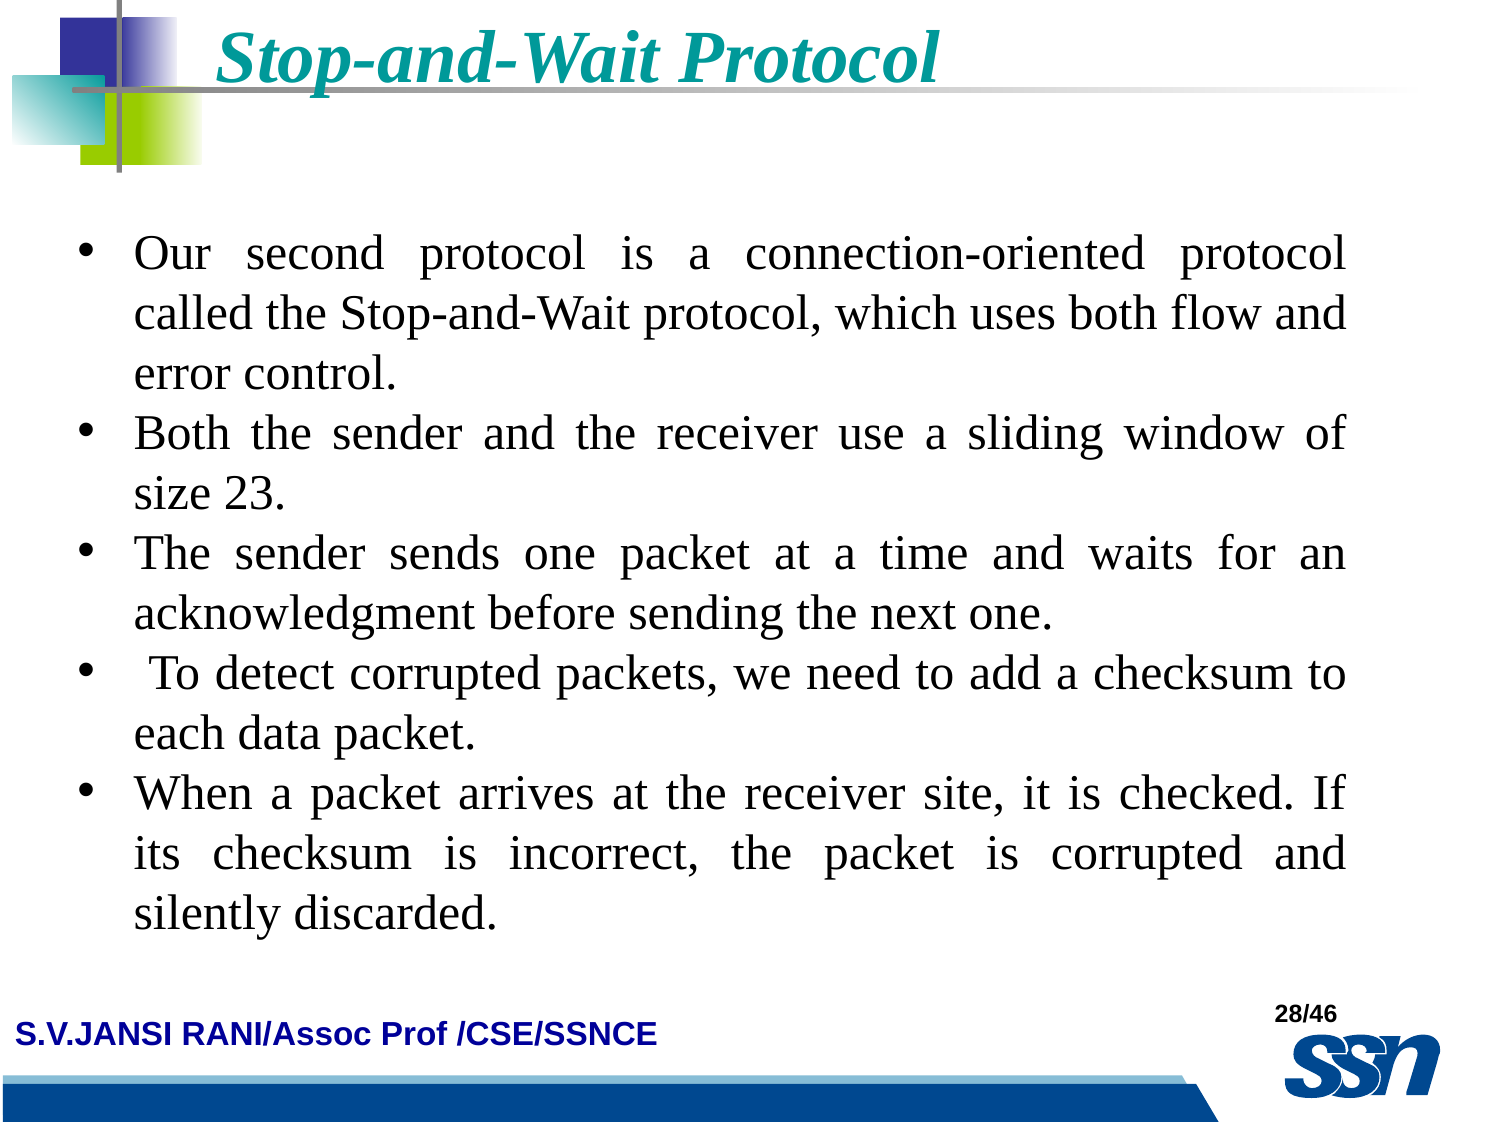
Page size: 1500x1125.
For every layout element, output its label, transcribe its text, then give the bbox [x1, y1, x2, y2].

text_box [116, 0, 122, 87]
text_box [80, 93, 116, 165]
text_box [116, 93, 122, 173]
text_box [141, 93, 202, 165]
text_box [60, 17, 116, 86]
text_box [72, 87, 181, 93]
text_box [12, 75, 105, 145]
text_box [956, 87, 1423, 93]
text_box [122, 93, 141, 165]
text_box Stop-and-Wait Protocol [181, 0, 956, 105]
text_box [122, 17, 177, 86]
text_box Our second protocol is a connection-oriented protocol called the Stop-and-Wait protocol, which uses both flow and error control. Both the sender and the receiver use a sliding window of size 23. The sender sends one packet at a time and waits for an acknowledgment before sending the next one. To detect corrupted packets, we need to add a checksum to each data packet. When a packet arrives at the receiver site, it is checked. If its checksum is incorrect, the packet is corrupted and silently discarded. [62, 212, 1363, 947]
